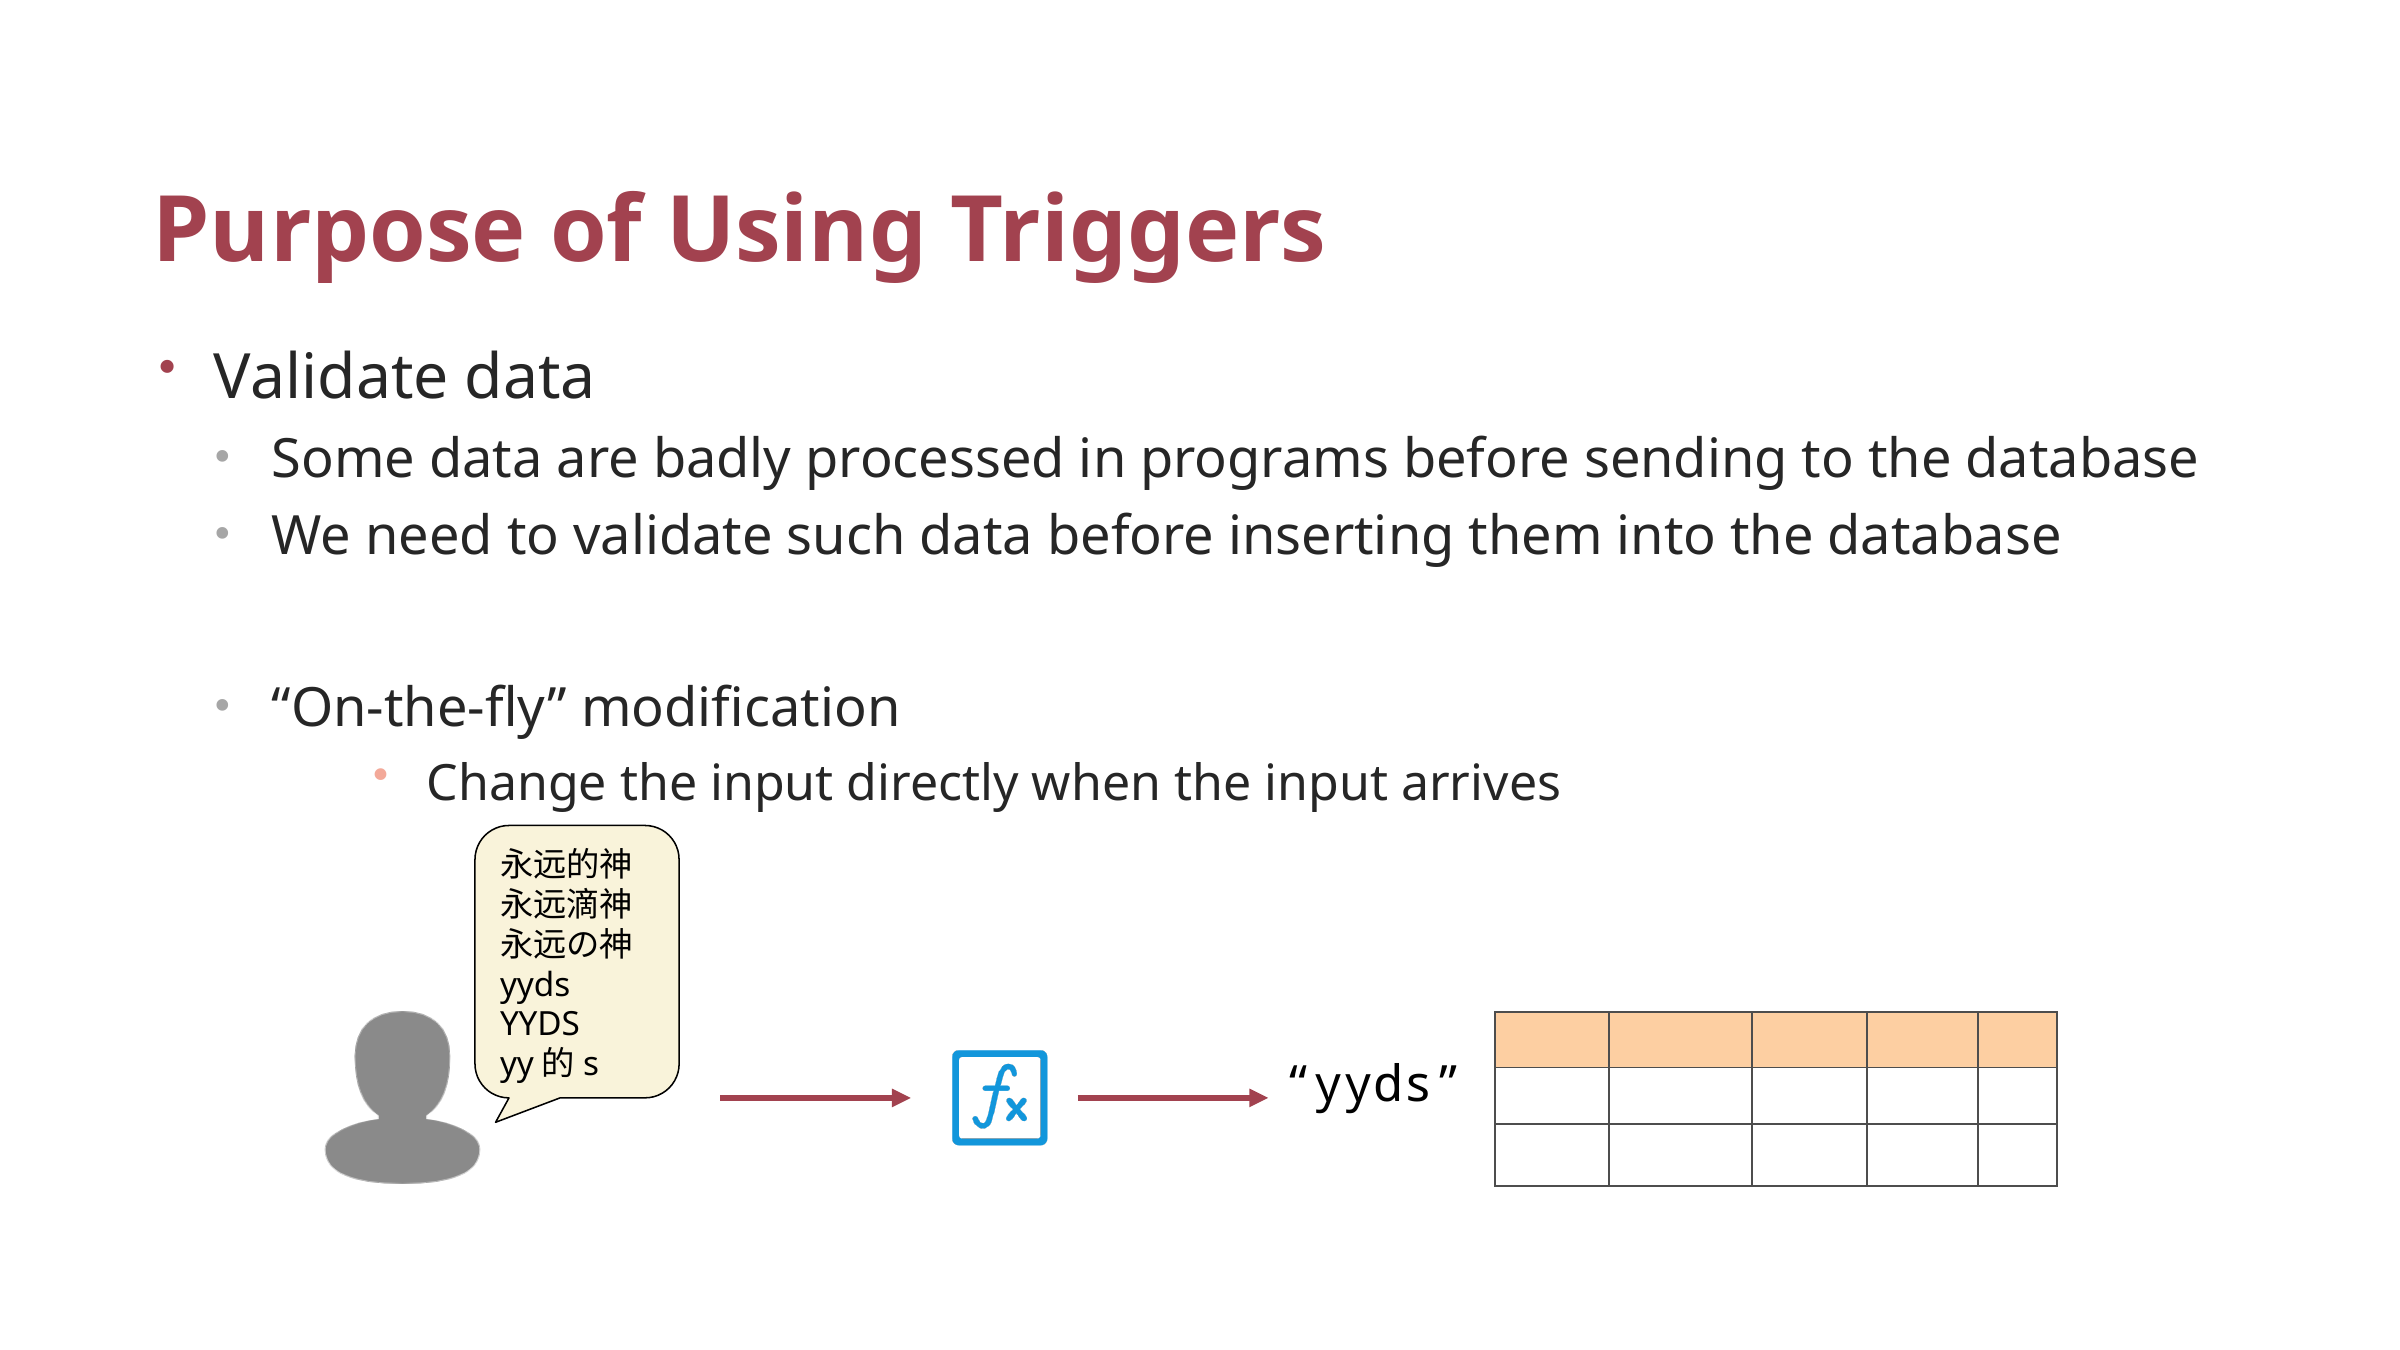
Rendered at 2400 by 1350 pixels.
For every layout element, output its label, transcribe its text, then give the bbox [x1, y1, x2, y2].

table_cell [1496, 1125, 1608, 1185]
table_cell [1979, 1068, 2056, 1123]
picture [945, 1043, 1054, 1153]
table_cell [1753, 1125, 1866, 1185]
table_cell [1610, 1068, 1751, 1123]
table_cell [1753, 1068, 1866, 1123]
title Purpose of Using Triggers [137, 54, 2263, 288]
table_header [1753, 1013, 1866, 1067]
text_box 永远的神 永远滴神 永远の神 yyds YYDS yy的s [474, 825, 680, 1118]
picture [299, 995, 505, 1201]
table_cell [1979, 1125, 2056, 1185]
list Validate data Some data are badly processed in programs before sending to the database We need to validate such data before inserting them into the database “On-the-fly” modification Change the input directly when the input arrives [137, 324, 2263, 1200]
table_header [1868, 1013, 1977, 1067]
table_cell [1496, 1068, 1608, 1123]
table_header [1979, 1013, 2056, 1067]
table_cell [1868, 1068, 1977, 1123]
table_cell [1868, 1125, 1977, 1185]
table_header [1610, 1013, 1751, 1067]
table_cell [1610, 1125, 1751, 1185]
table_header [1496, 1013, 1608, 1067]
text_box “yyds” [1229, 1044, 1518, 1120]
